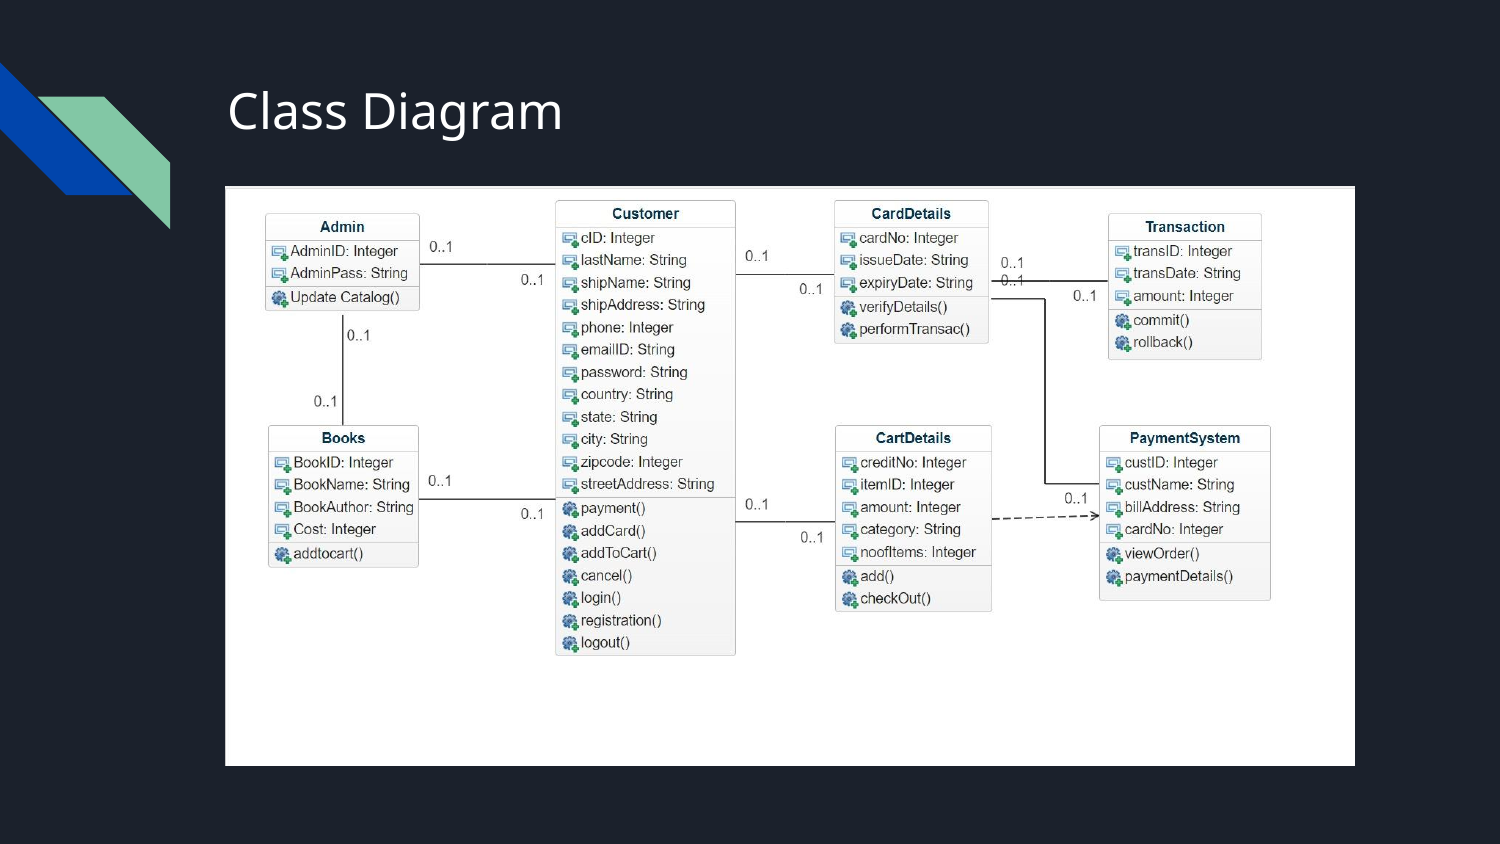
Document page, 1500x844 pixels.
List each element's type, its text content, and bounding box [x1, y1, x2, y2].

title Class Diagram [212, 64, 1368, 215]
picture [225, 185, 1355, 766]
